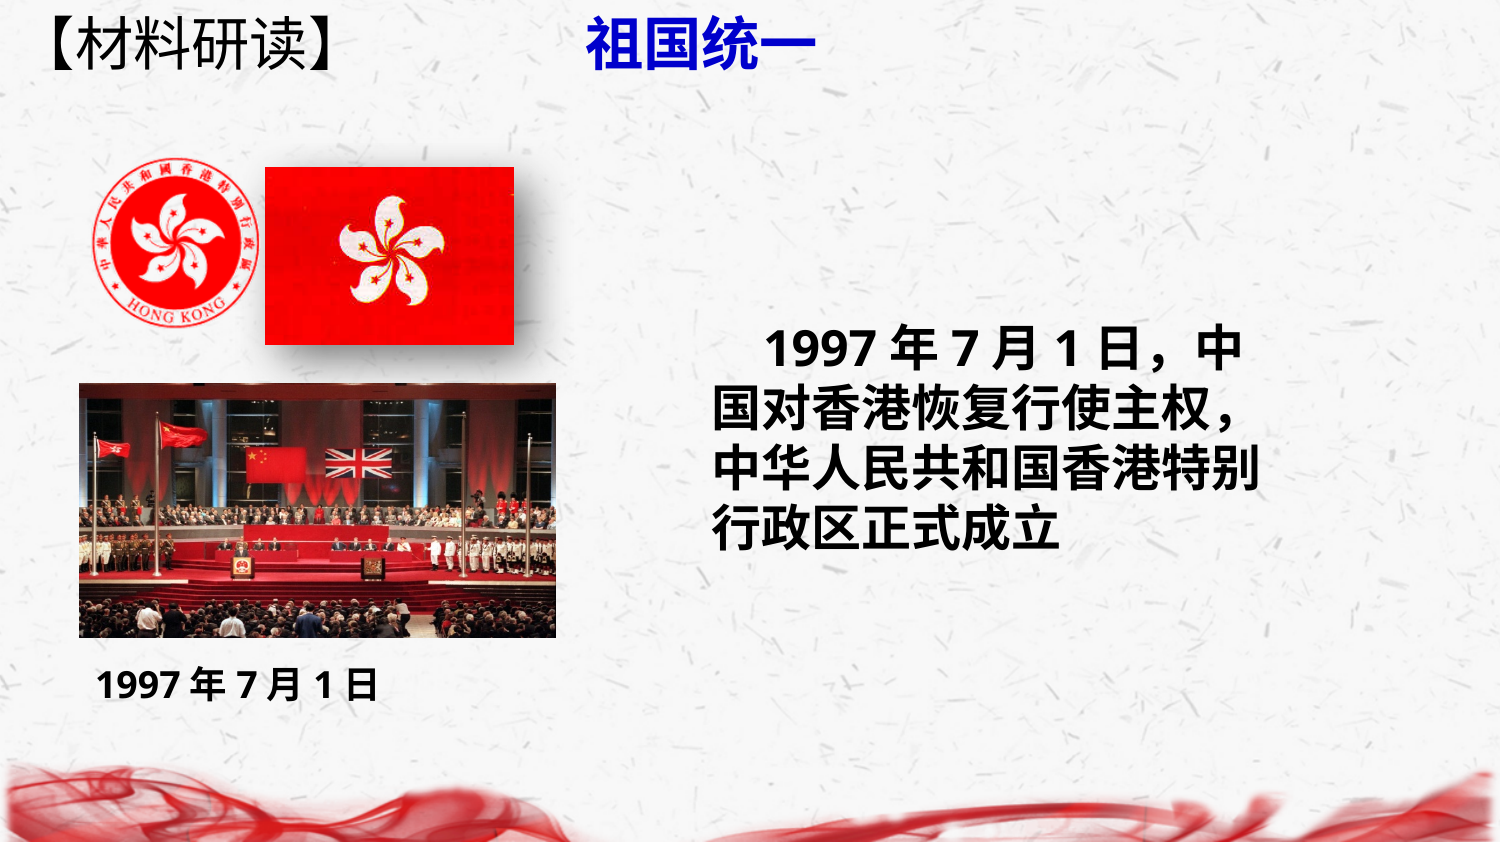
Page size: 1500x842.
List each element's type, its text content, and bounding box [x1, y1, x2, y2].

text_box 【材料研读】 [2, 0, 382, 85]
text_box 1997年7月1日，中国对香港恢复行使主权，中华人民共和国香港特别行政区正式成立 [696, 309, 1300, 565]
picture [0, 0, 1500, 842]
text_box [79, 149, 556, 721]
text_box 祖国统一 [570, 0, 834, 85]
